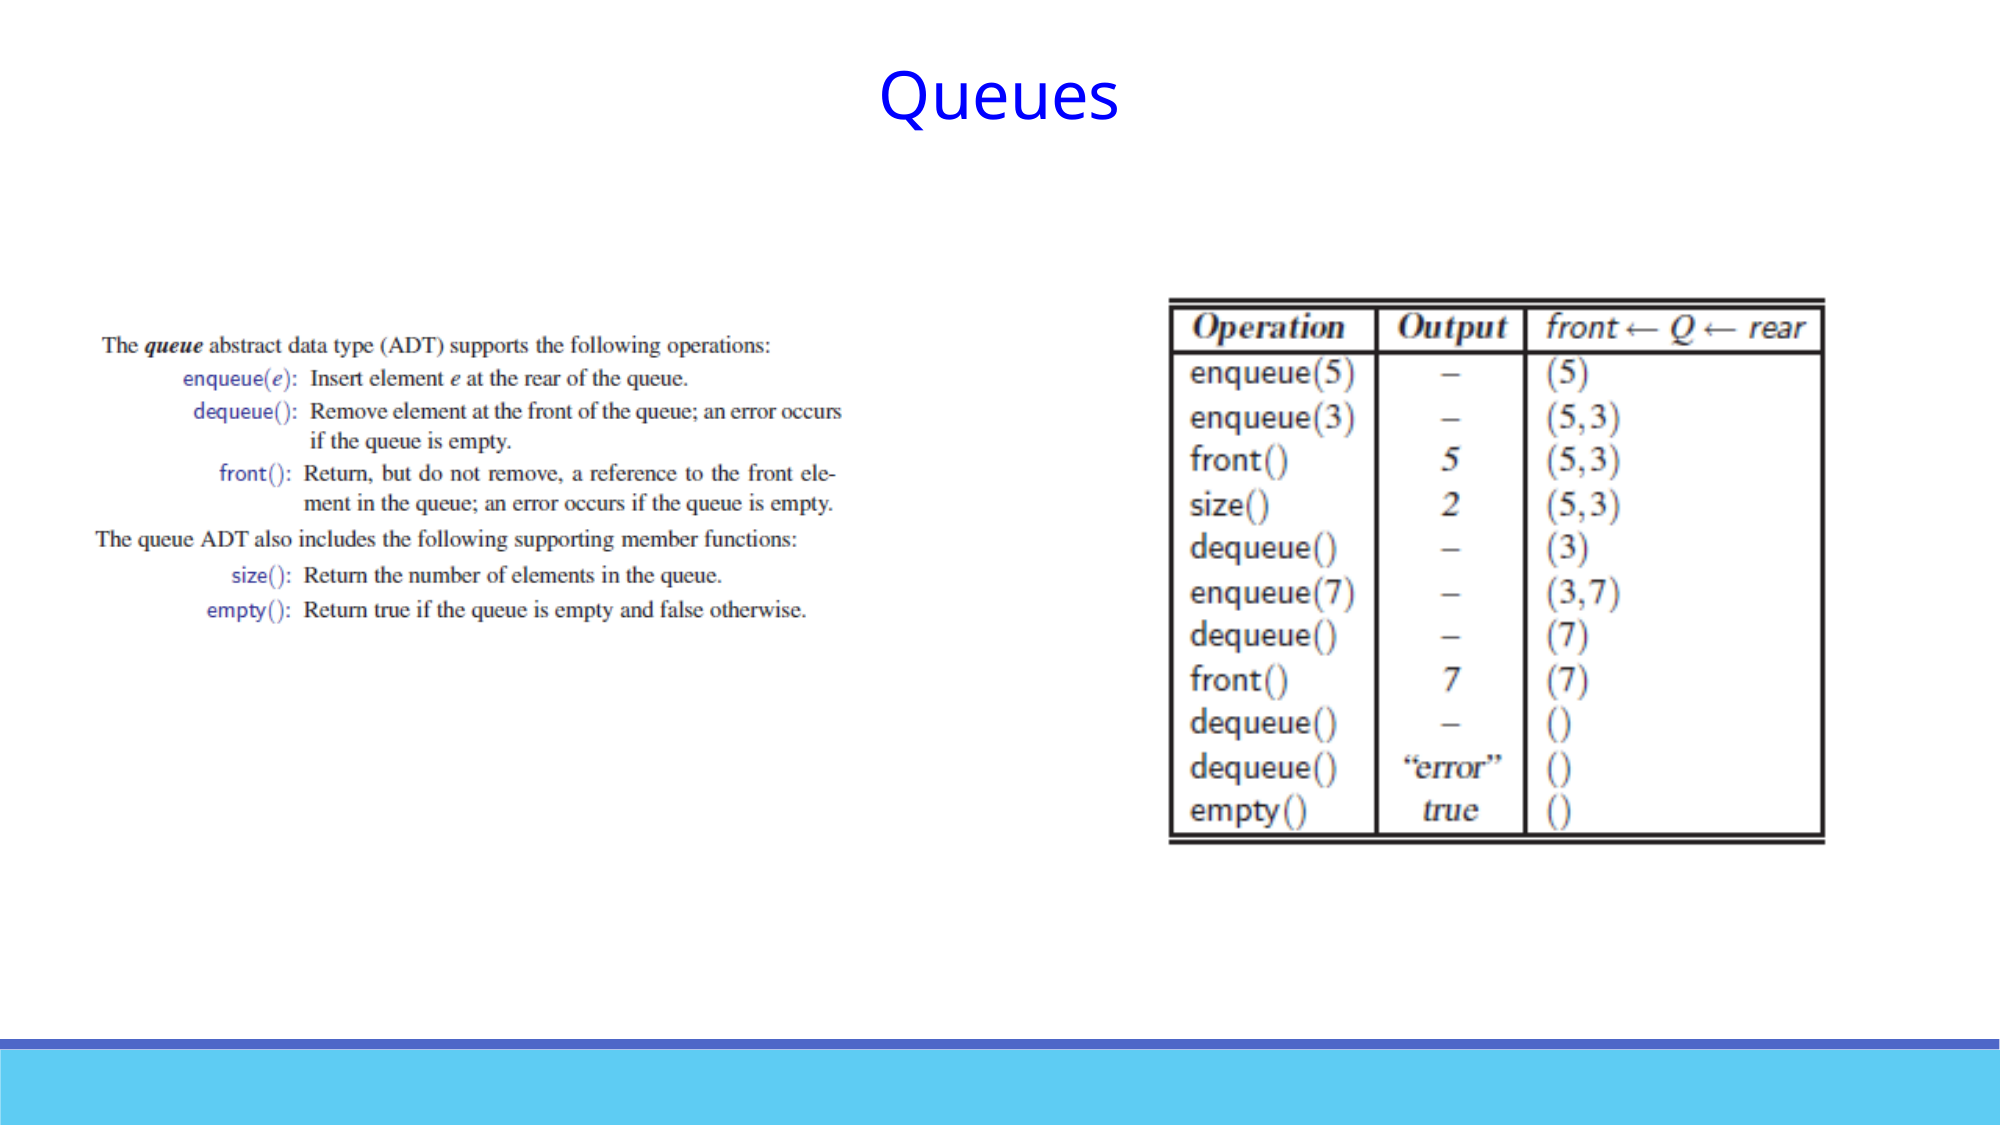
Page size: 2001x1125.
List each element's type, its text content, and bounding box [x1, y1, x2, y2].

picture [1145, 268, 1848, 857]
text_box Queues [864, 45, 1136, 141]
picture [82, 327, 857, 627]
